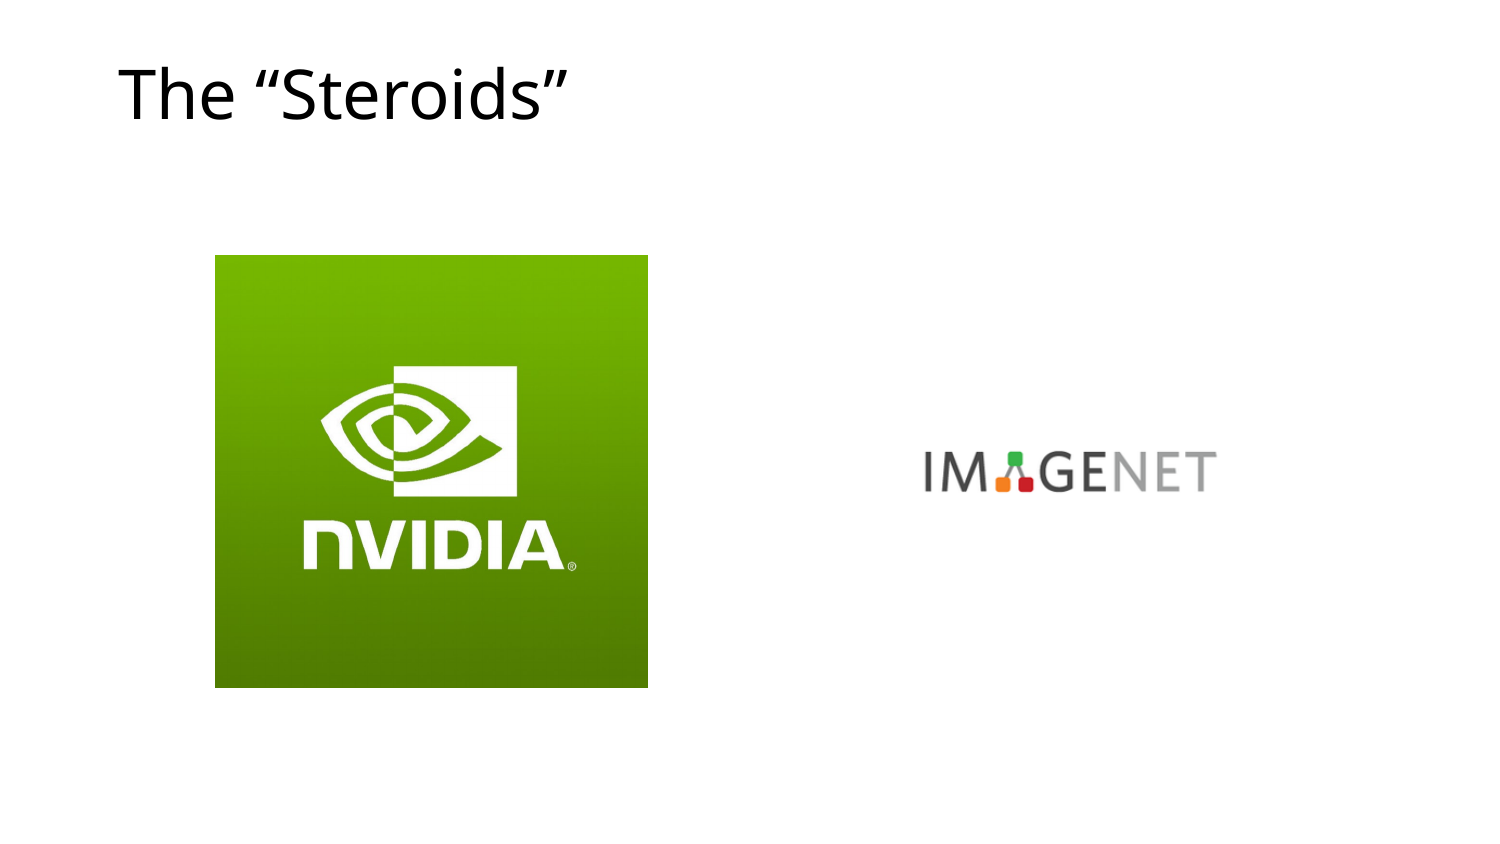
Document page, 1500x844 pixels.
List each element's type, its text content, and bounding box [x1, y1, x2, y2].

picture [215, 255, 648, 688]
picture [851, 255, 1285, 688]
title The “Steroids” [103, 44, 1397, 208]
